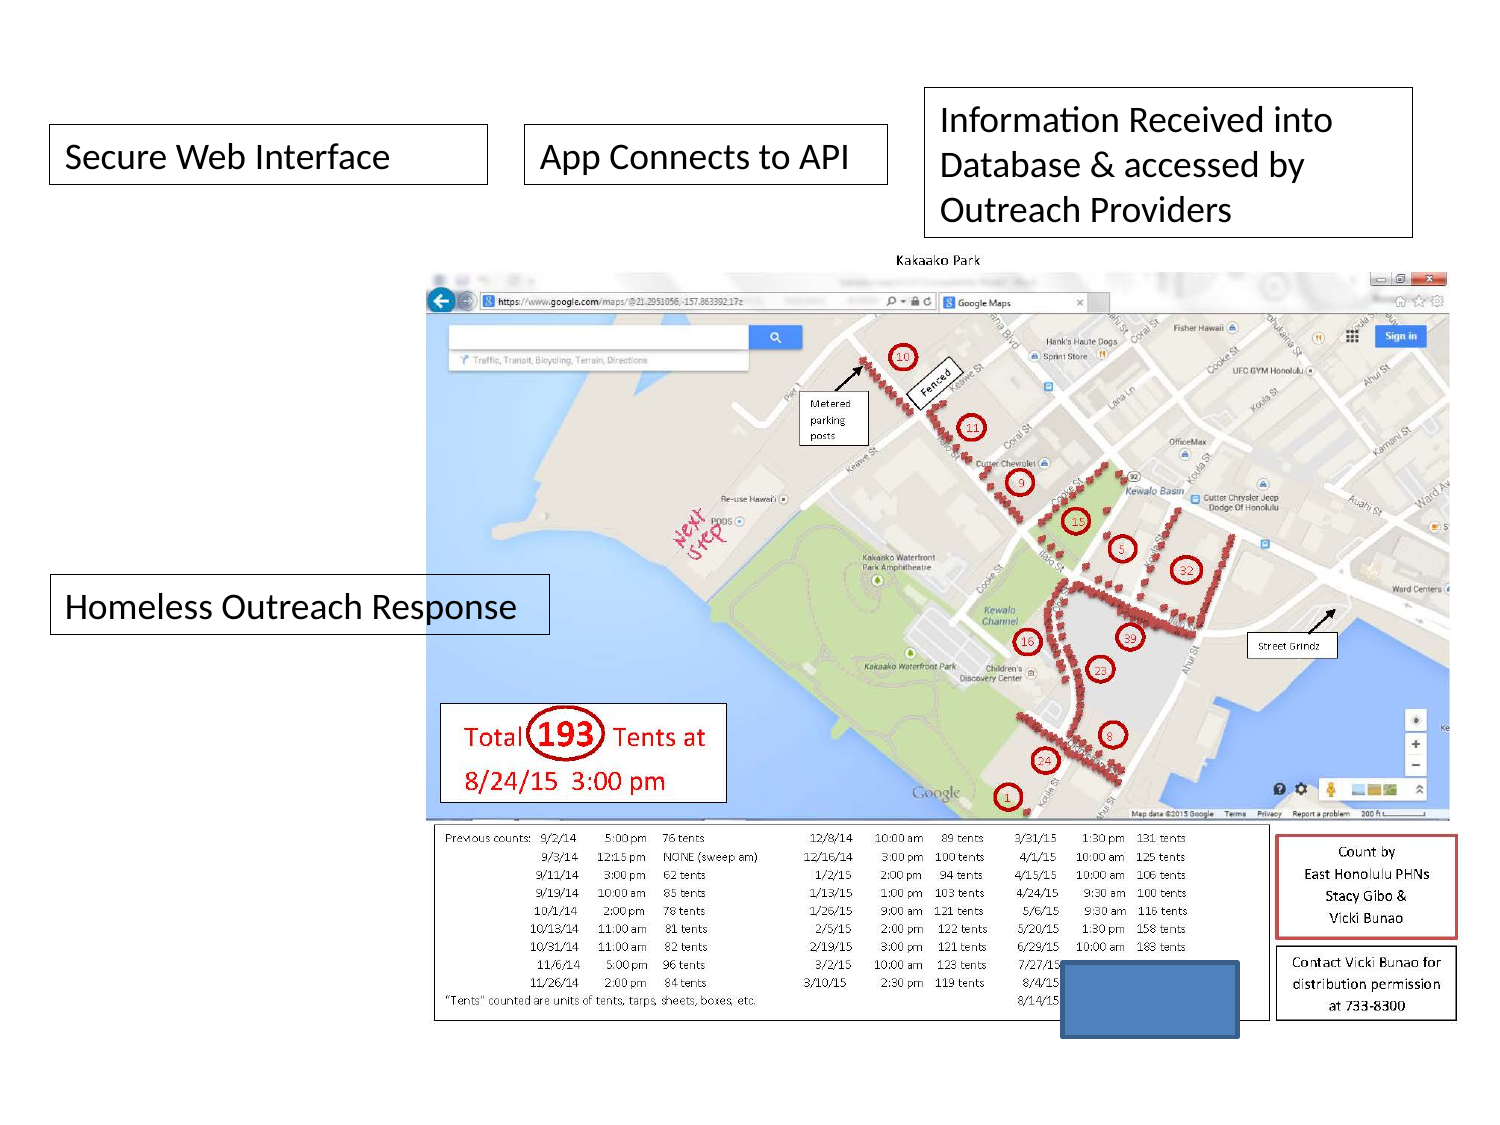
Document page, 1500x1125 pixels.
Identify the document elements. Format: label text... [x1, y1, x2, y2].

text_box Information Received into Database & accessed by Outreach Providers [924, 87, 1413, 198]
text_box App Connects to API [524, 124, 888, 185]
text_box Secure Web Interface [49, 124, 488, 185]
picture [374, 199, 1500, 1070]
text_box Homeless Outreach Response [50, 574, 369, 635]
